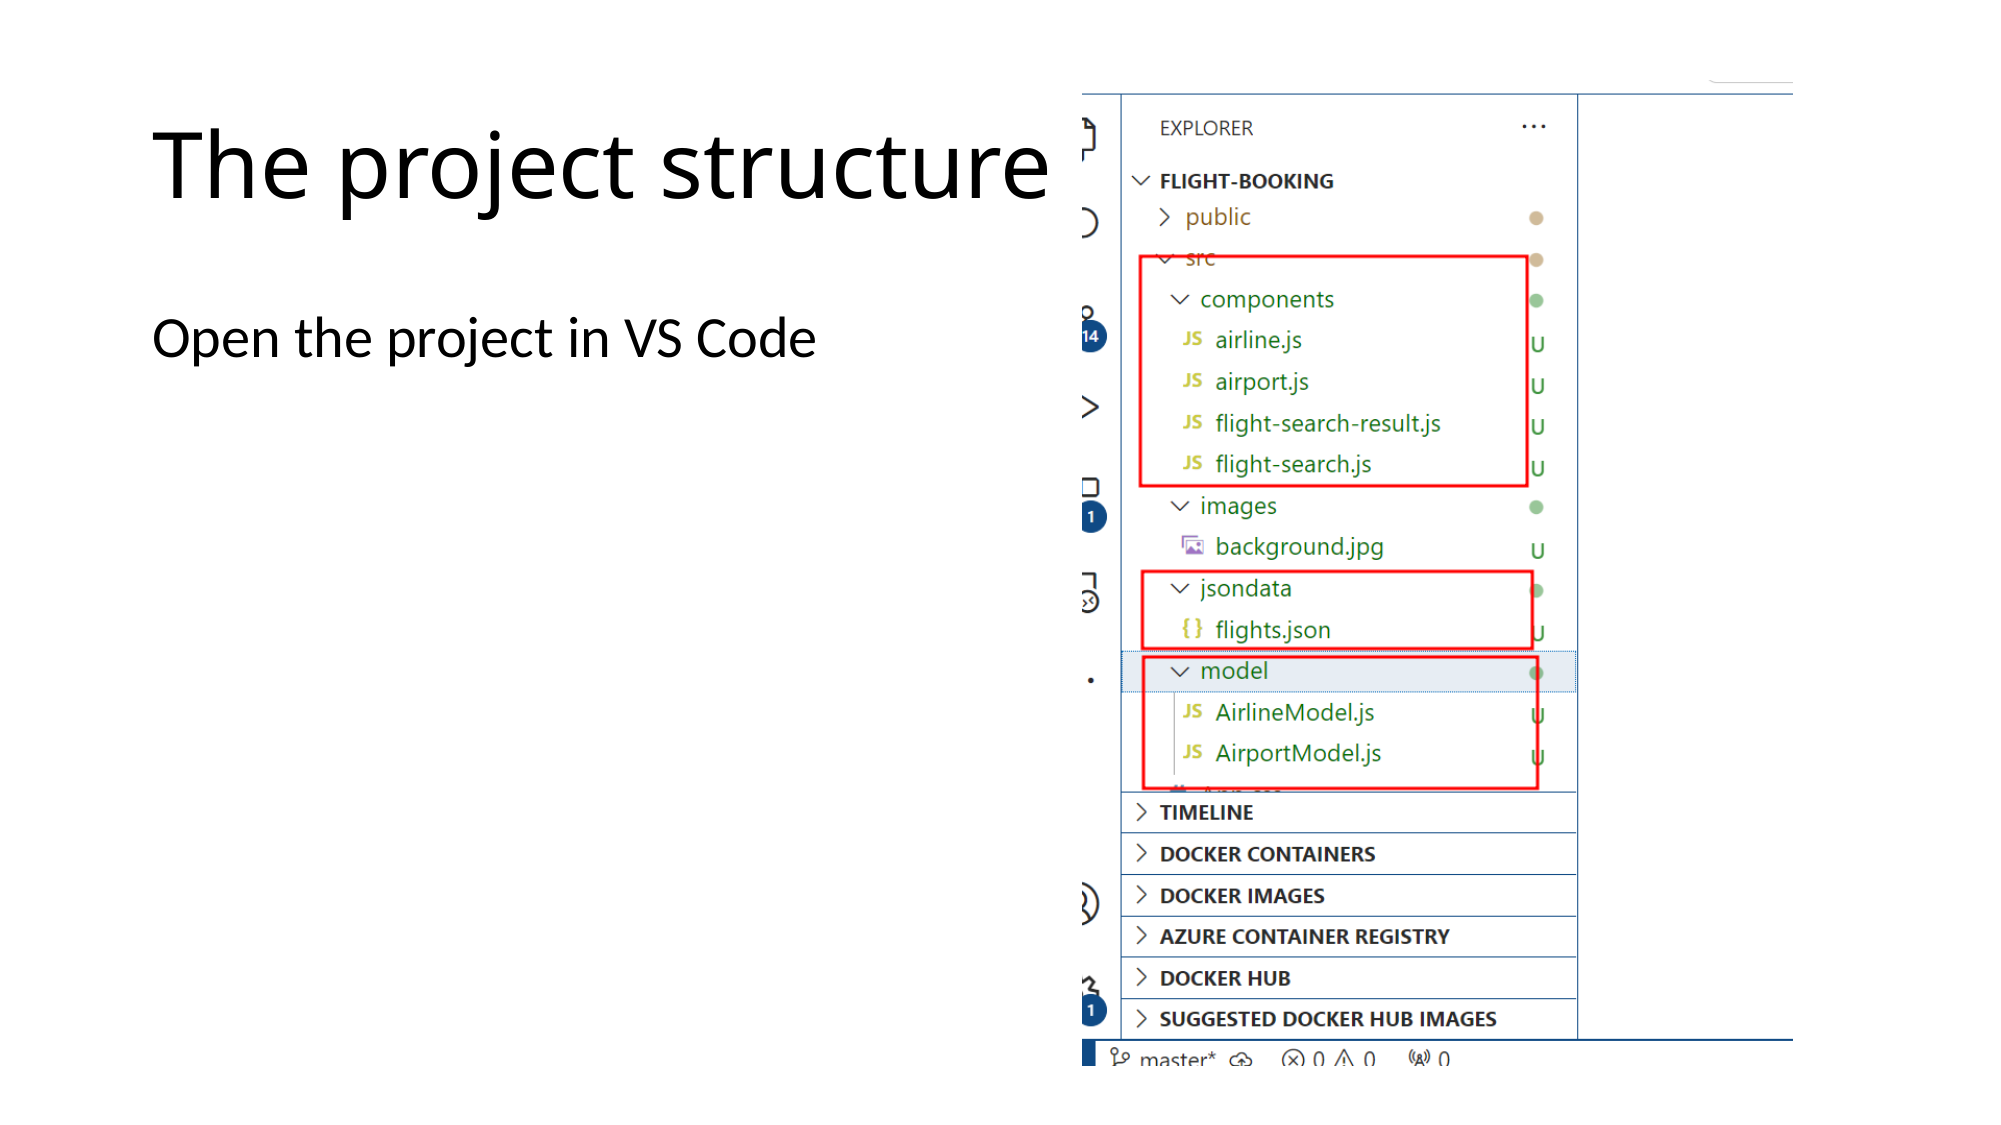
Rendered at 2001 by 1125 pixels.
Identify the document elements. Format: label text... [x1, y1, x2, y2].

list Open the project in VS Code [137, 299, 1082, 409]
title The project structure [137, 59, 1863, 278]
picture [1082, 80, 1793, 1066]
